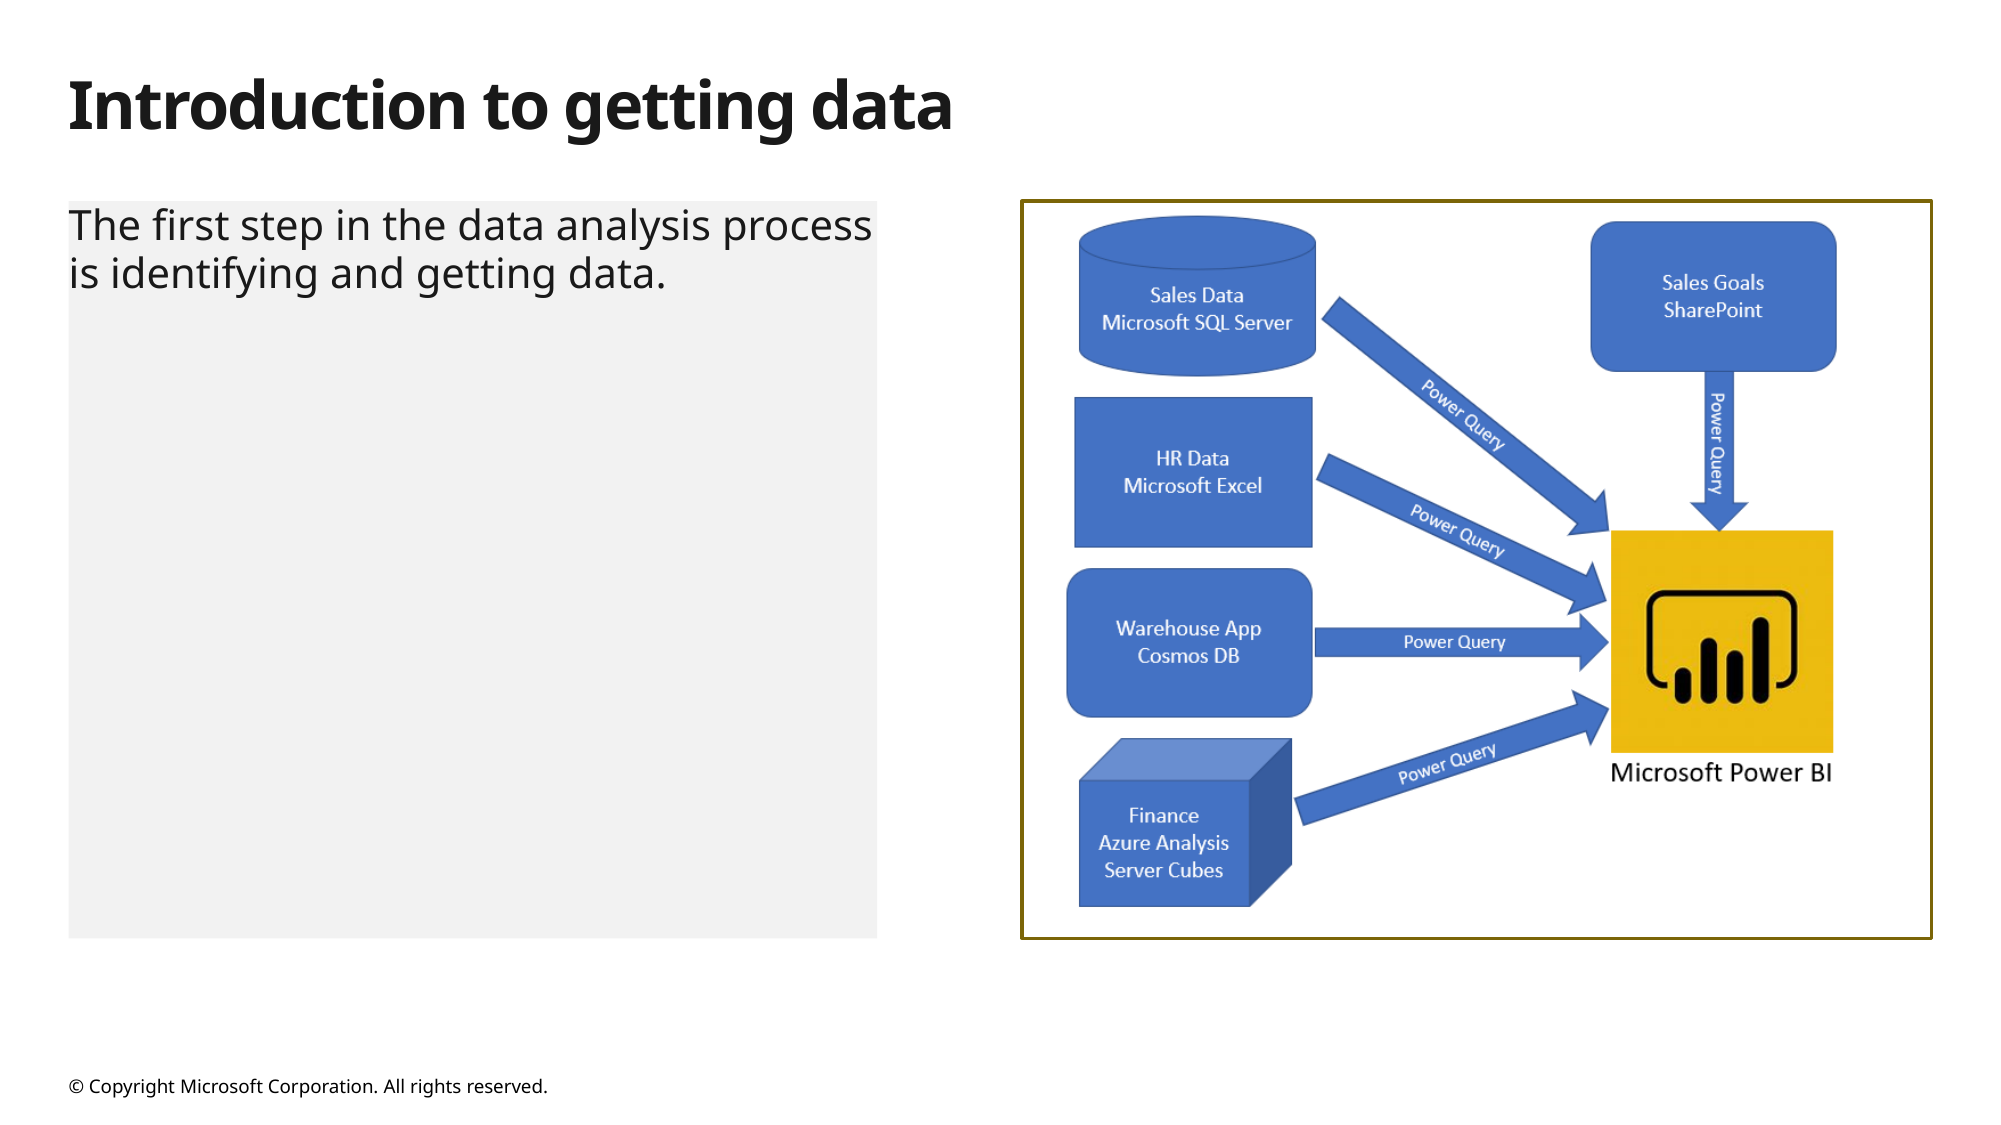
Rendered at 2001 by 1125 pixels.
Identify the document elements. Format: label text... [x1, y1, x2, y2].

list The first step in the data analysis process is identifying and getting data. [68, 200, 878, 939]
title Introduction to getting data [68, 71, 979, 193]
picture [1061, 210, 1847, 915]
text_box [1021, 201, 1932, 939]
